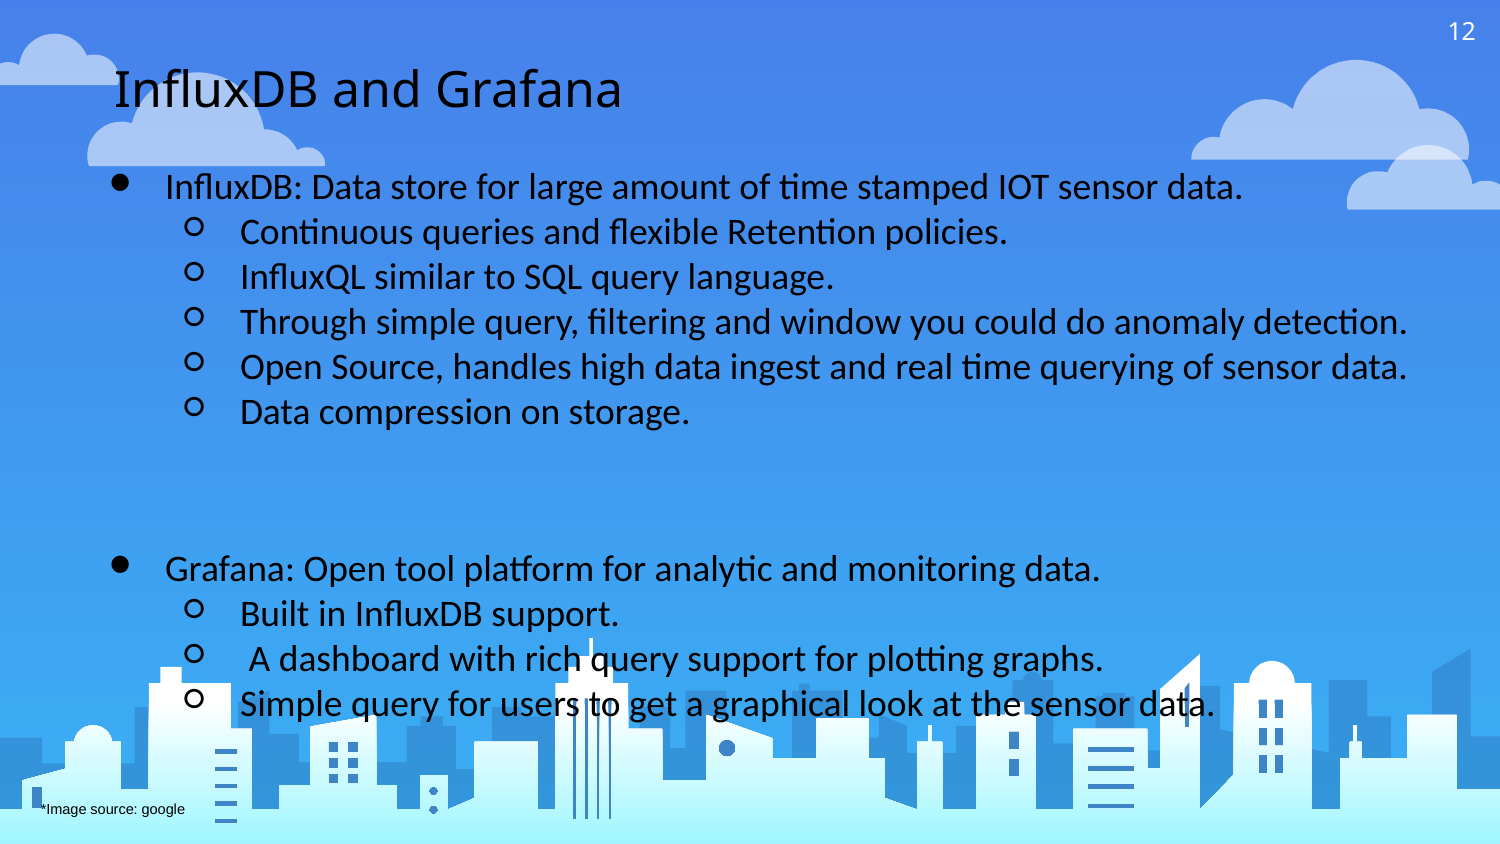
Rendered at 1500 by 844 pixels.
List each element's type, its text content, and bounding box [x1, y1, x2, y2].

text_box *Image source: google [25, 784, 290, 825]
slide_number ‹#› [1400, 0, 1491, 65]
title InfluxDB and Grafana [99, 21, 1450, 139]
subtitle InfluxDB: Data store for large amount of time stamped IOT sensor data. Continuous queries and flexible Retention policies. InfluxQL similar to SQL query language. Through simple query, filtering and window you could do anomaly detection. Open Source, handles high data ingest and real time querying of sensor data. Data compression on storage. Grafana: Open tool platform for analytic and monitoring data. Built in InfluxDB support. A dashboard with rich query support for plotting graphs. Simple query for users to get a graphical look at the sensor data. [75, 146, 1425, 797]
